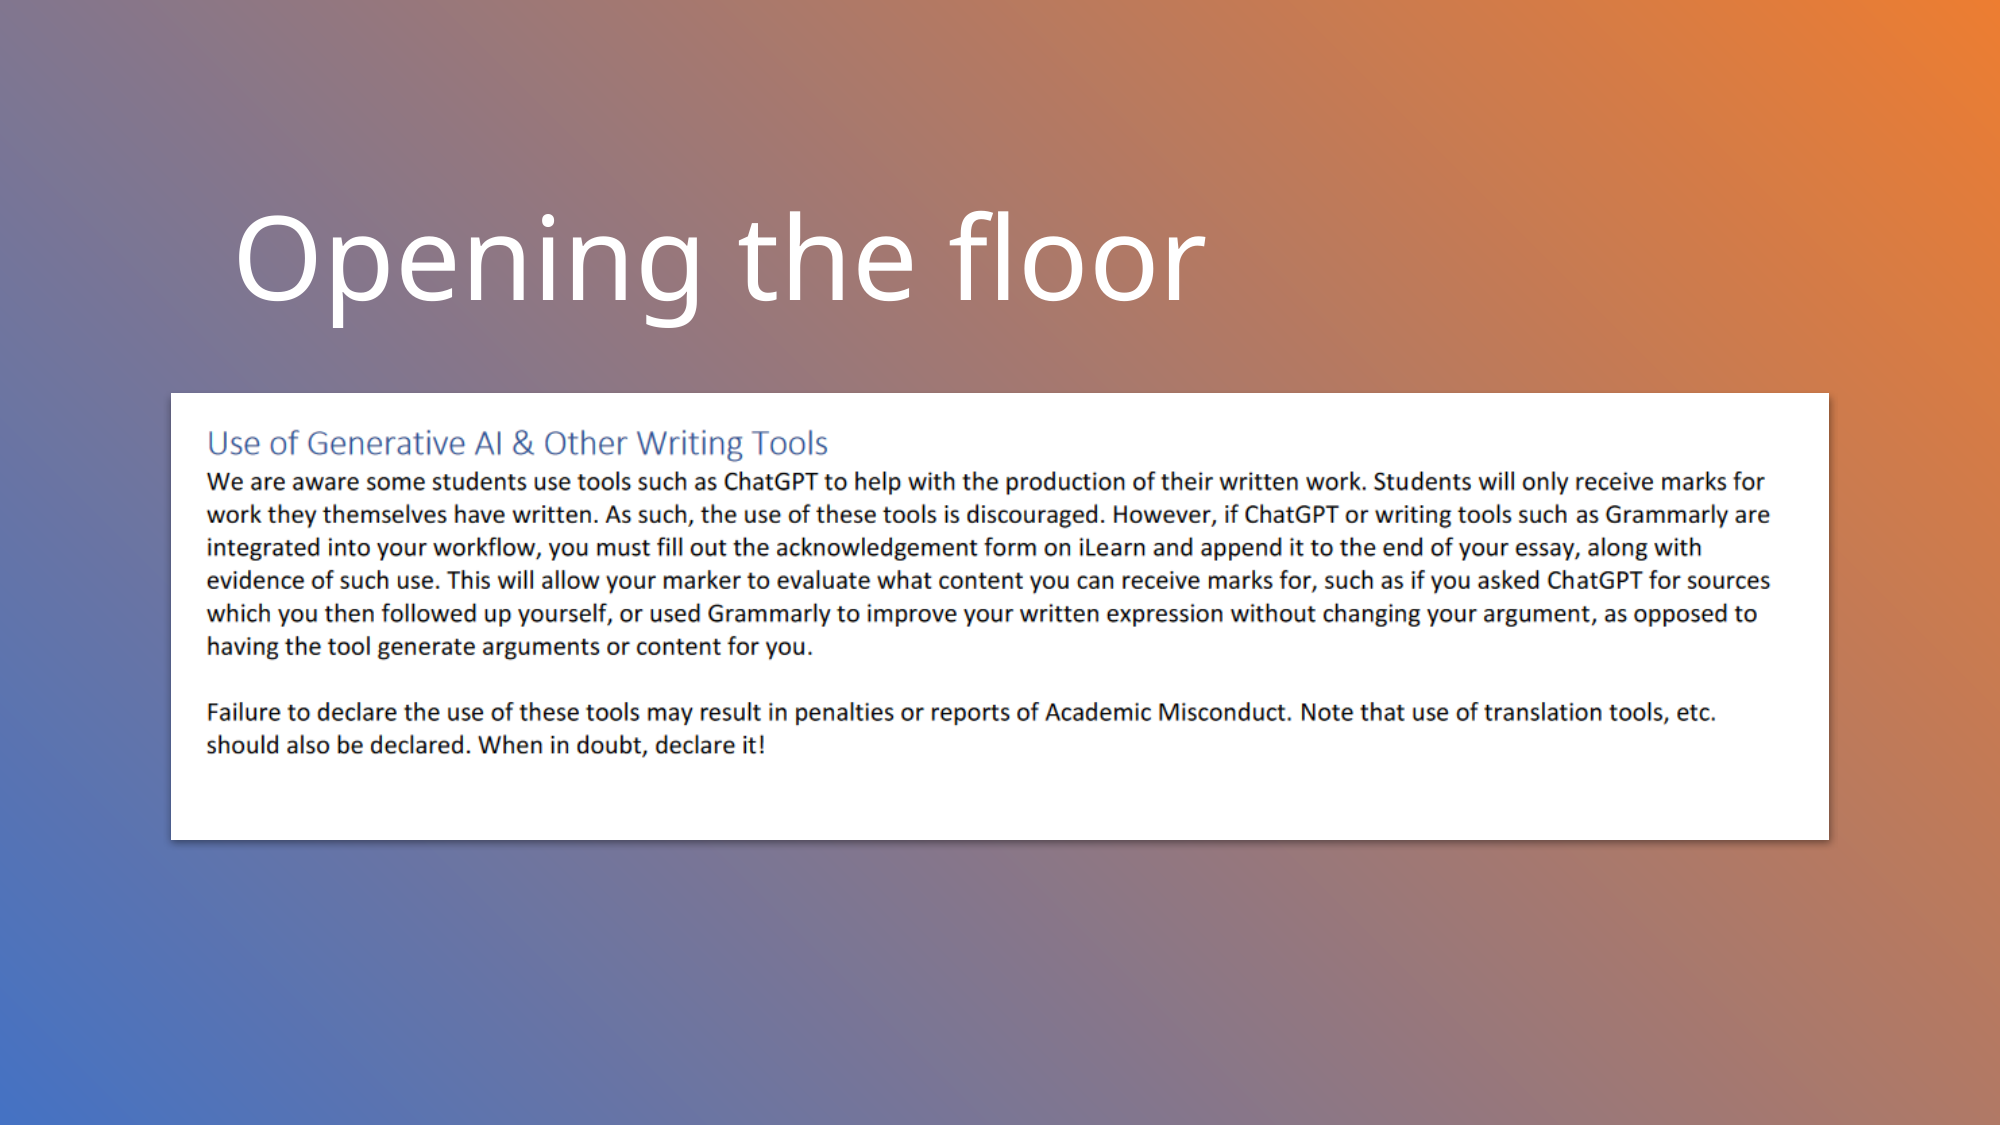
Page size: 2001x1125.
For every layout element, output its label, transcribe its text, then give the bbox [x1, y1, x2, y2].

picture [185, 407, 1815, 825]
title Opening the floor [217, 93, 1806, 334]
text_box [0, 0, 2000, 1125]
